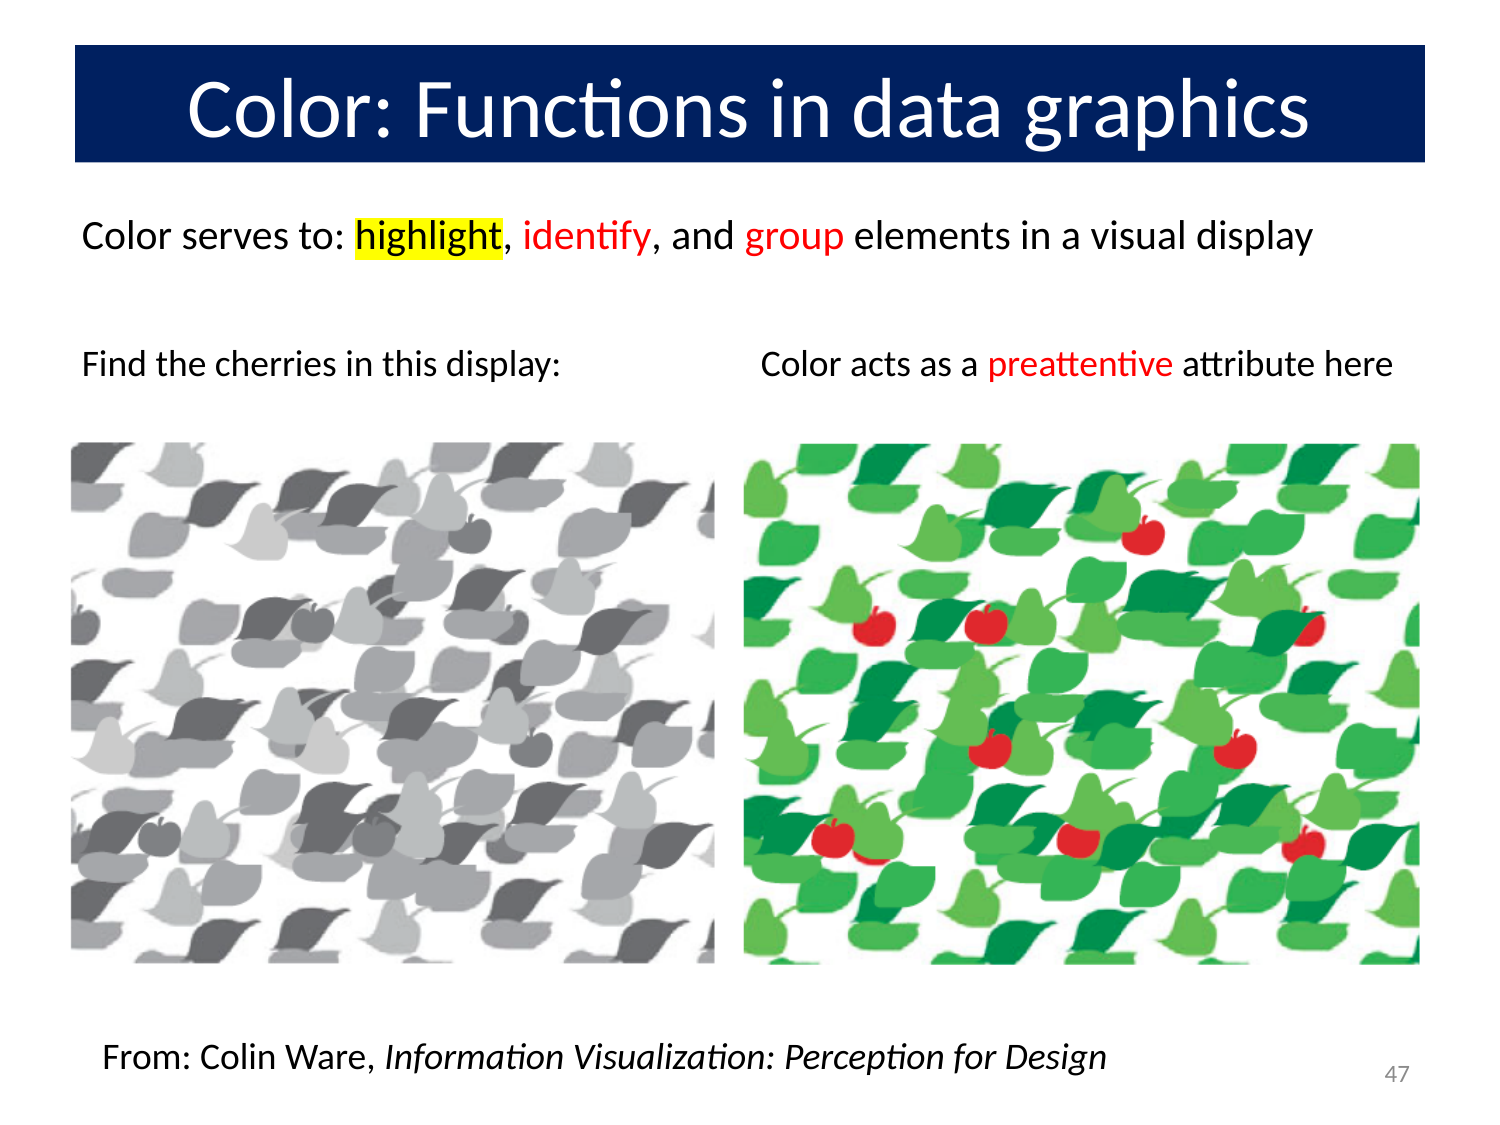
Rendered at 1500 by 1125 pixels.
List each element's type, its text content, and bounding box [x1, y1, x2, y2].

text_box Color serves to: highlight, identify, and group elements in a visual display [67, 200, 1425, 265]
slide_number 47 [1074, 1042, 1425, 1103]
text_box Find the cherries in this display: [67, 331, 713, 391]
title Color: Functions in data graphics [75, 45, 1425, 163]
picture [66, 437, 726, 972]
text_box Color acts as a preattentive attribute here [746, 331, 1424, 391]
picture [736, 437, 1424, 972]
text_box From: Colin Ware, Information Visualization: Perception for Design [87, 1024, 1250, 1085]
